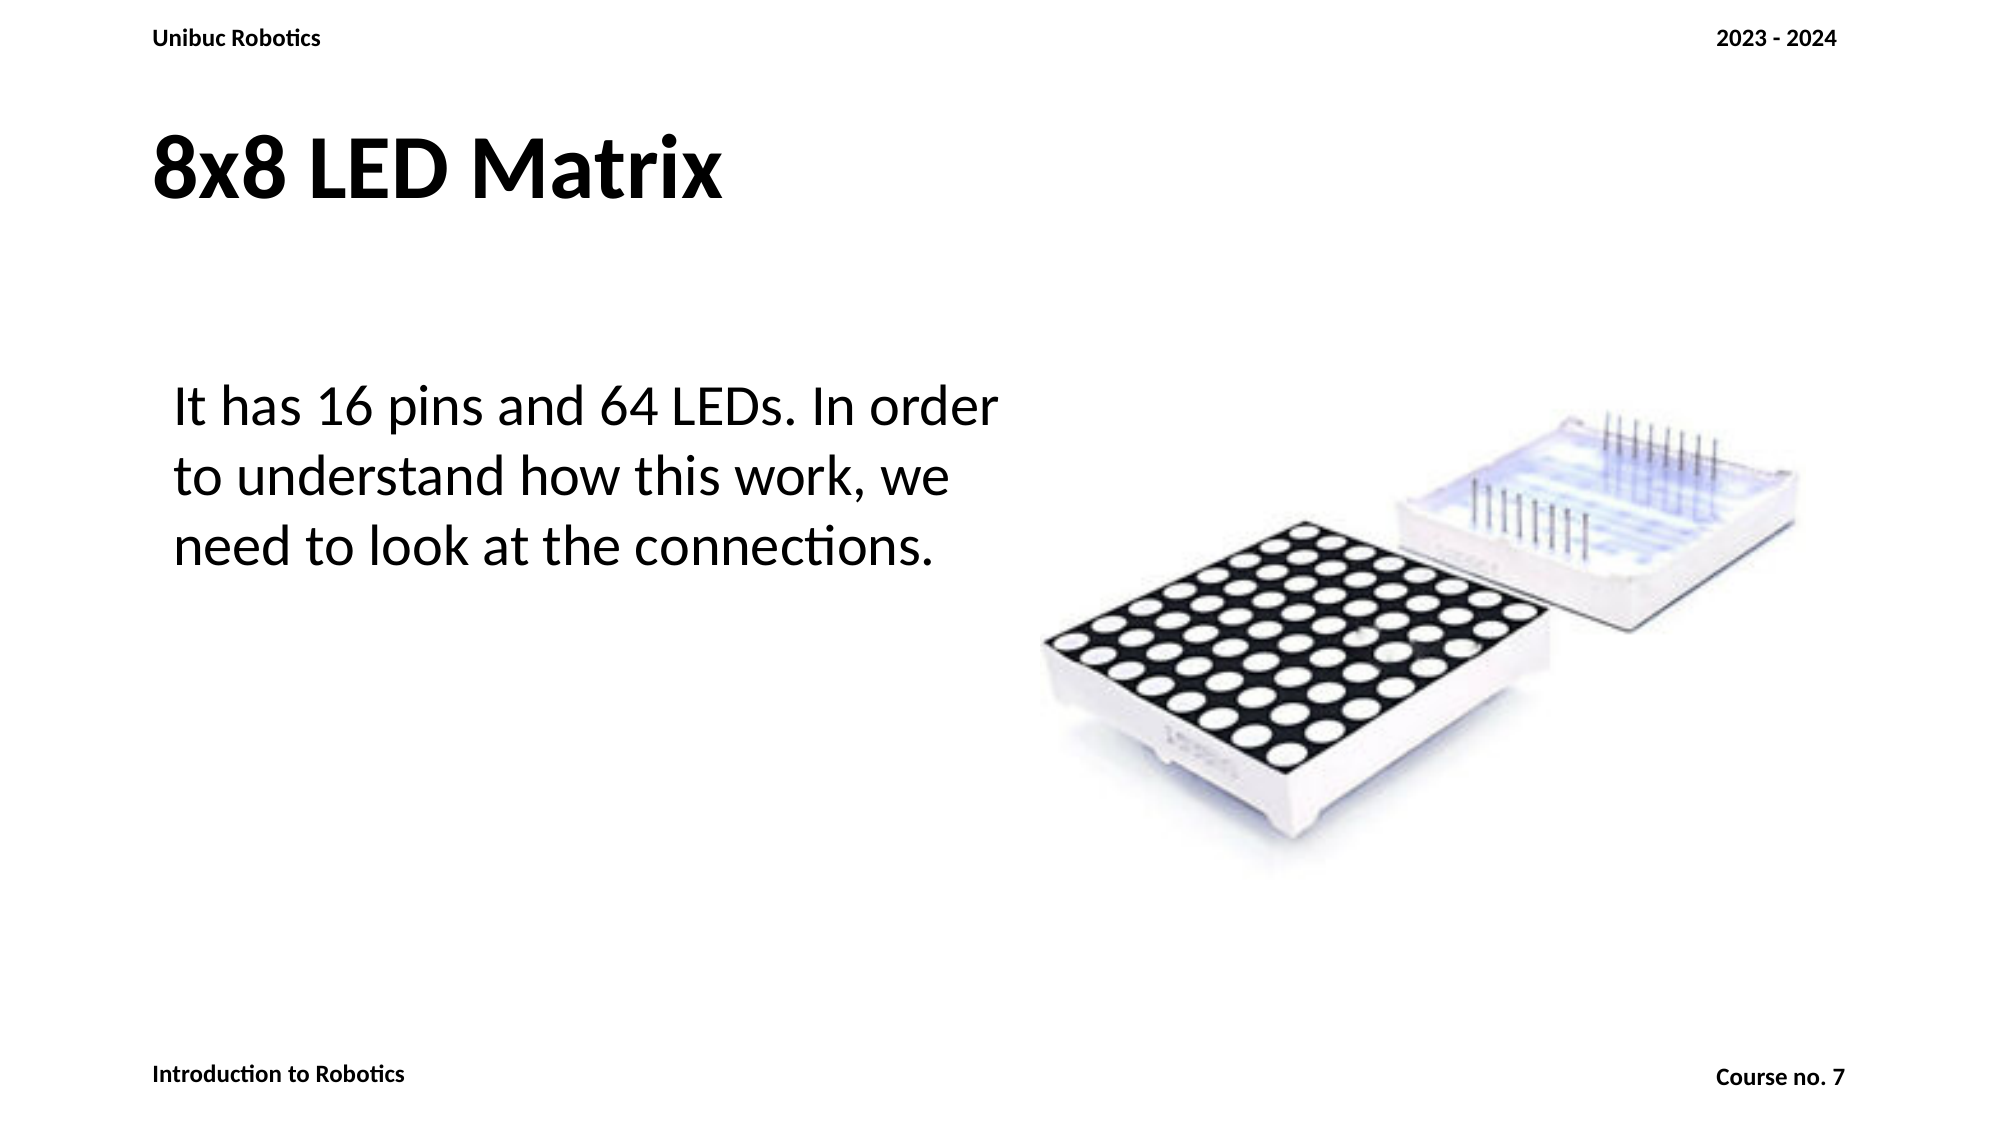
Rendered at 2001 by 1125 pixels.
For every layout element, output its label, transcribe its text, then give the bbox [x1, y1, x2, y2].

text_box It has 16 pins and 64 LEDs. In order to understand how this work, we need to look at the connections. [158, 351, 1035, 592]
picture [1040, 267, 1806, 1033]
title 8x8 LED Matrix [137, 59, 1863, 278]
